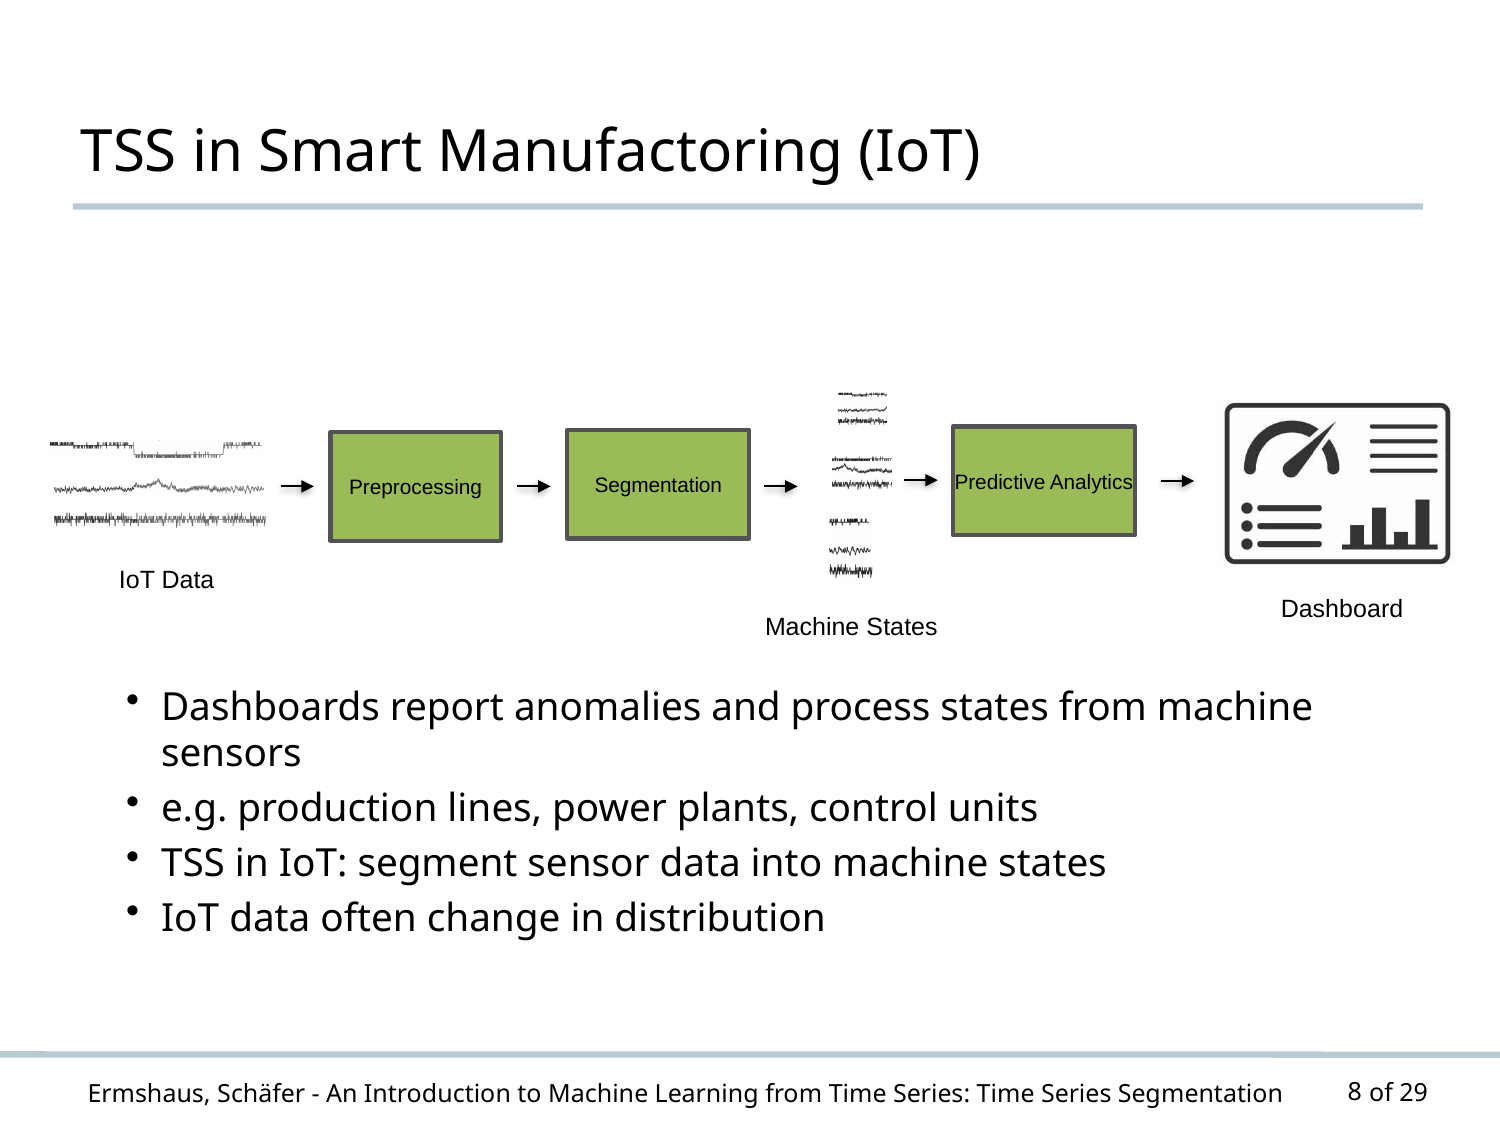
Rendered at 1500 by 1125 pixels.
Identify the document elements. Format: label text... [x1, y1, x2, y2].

title TSS in Smart Manufactoring (IoT) [71, 0, 1423, 193]
text_box [1160, 474, 1195, 488]
slide_number 8 [1268, 1067, 1371, 1115]
text_box [517, 480, 551, 493]
picture [50, 511, 270, 529]
picture [53, 476, 267, 495]
list Ermshaus, Schäfer - An Introduction to Machine Learning from Time Series: Time Series Segmentation [80, 1077, 1268, 1107]
text_box Machine States [764, 610, 939, 641]
text_box [280, 480, 314, 493]
text_box Predictive Analytics [953, 426, 1135, 536]
text_box [764, 480, 798, 493]
text_box IoT Data [118, 563, 215, 594]
text_box Dashboard [1280, 592, 1404, 622]
text_box Segmentation [567, 429, 750, 539]
picture [48, 440, 263, 460]
list Dashboards report anomalies and process states from machine sensors e.g. production lines, power plants, control units TSS in IoT: segment sensor data into machine states IoT data often change in distribution [82, 672, 1418, 928]
text_box [904, 473, 938, 487]
picture [832, 455, 892, 492]
picture [829, 510, 874, 581]
picture [1217, 396, 1457, 570]
text_box Preprocessing [330, 431, 501, 541]
picture [837, 392, 887, 429]
